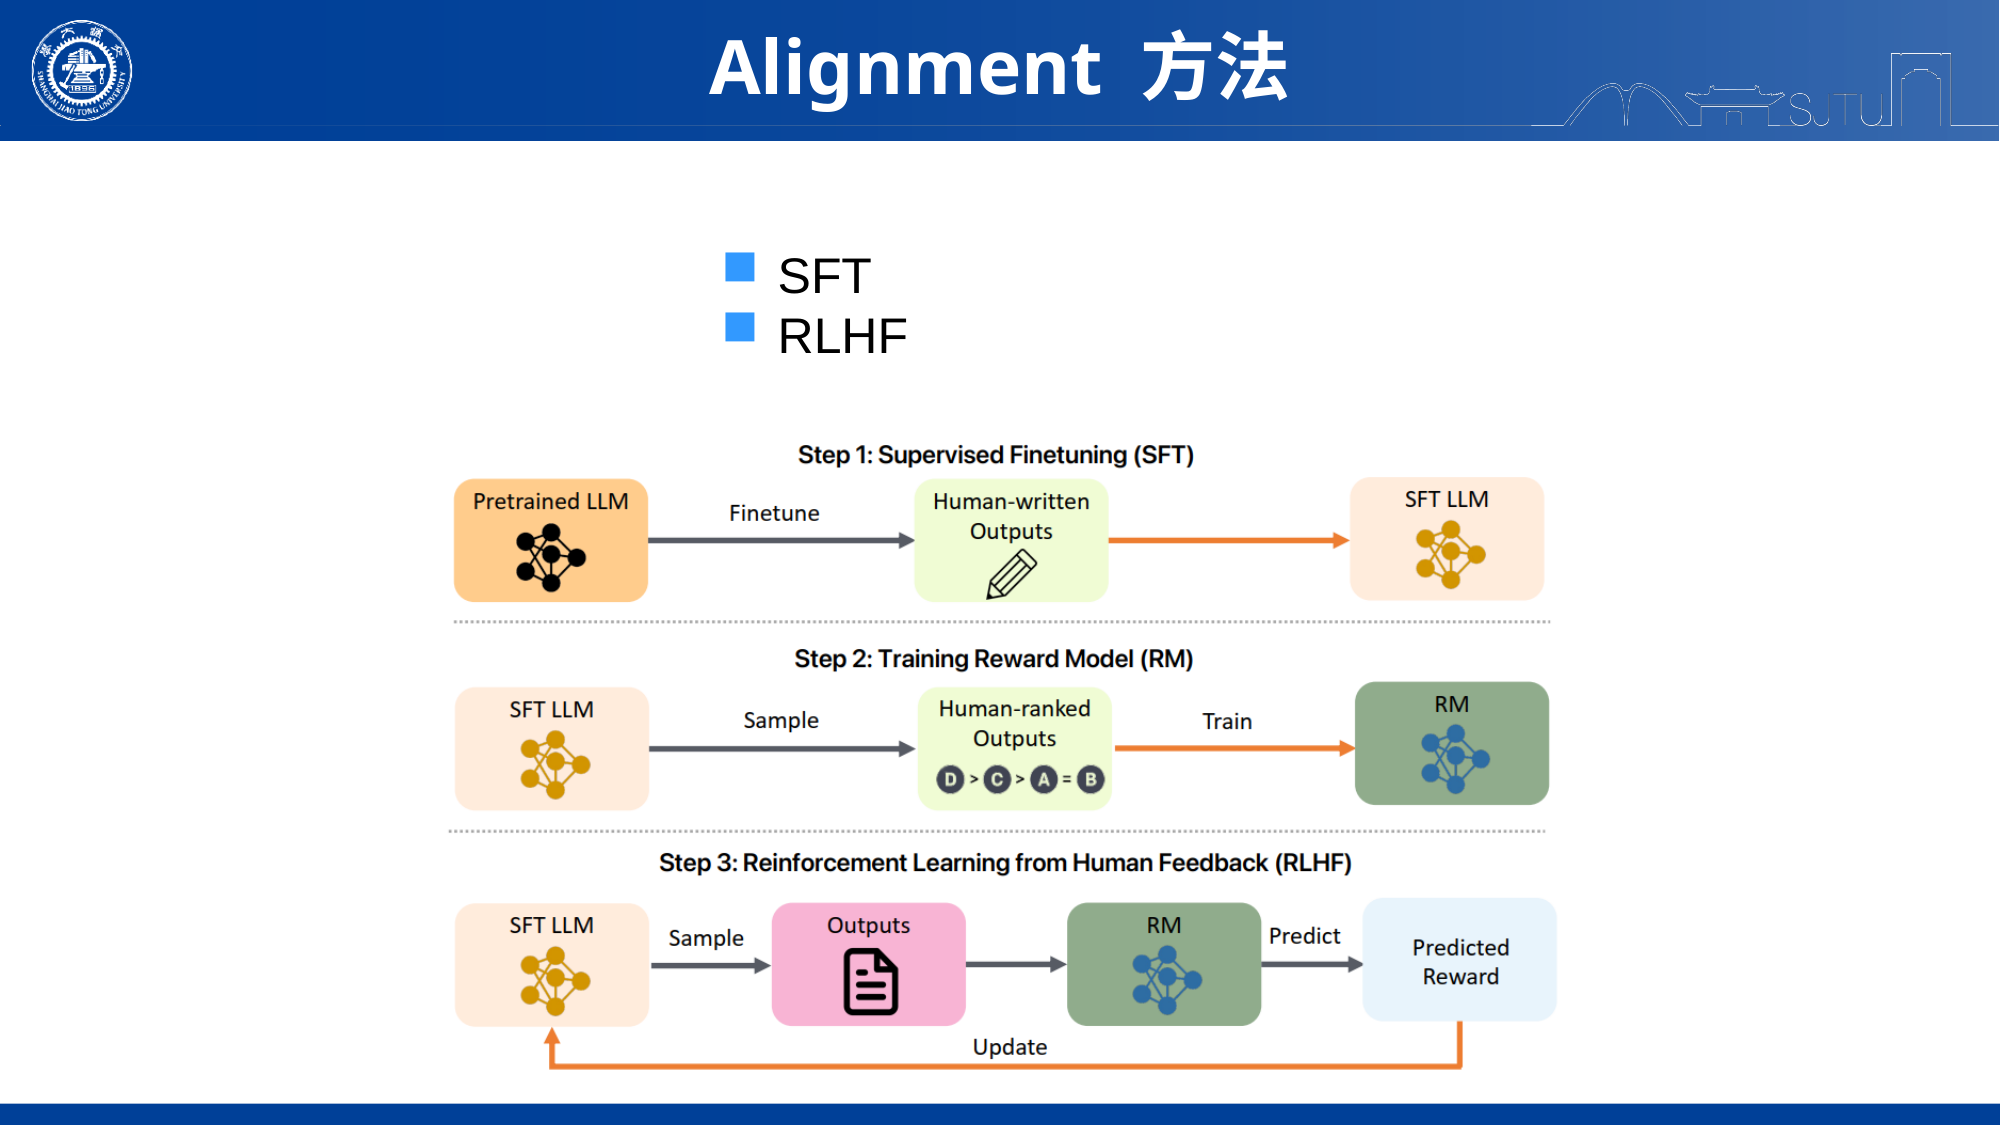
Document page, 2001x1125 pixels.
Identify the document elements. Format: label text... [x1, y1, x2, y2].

list Alignment 方法 [1, 0, 1999, 141]
picture [434, 412, 1566, 1089]
text_box SFT RLHF [706, 236, 1294, 371]
